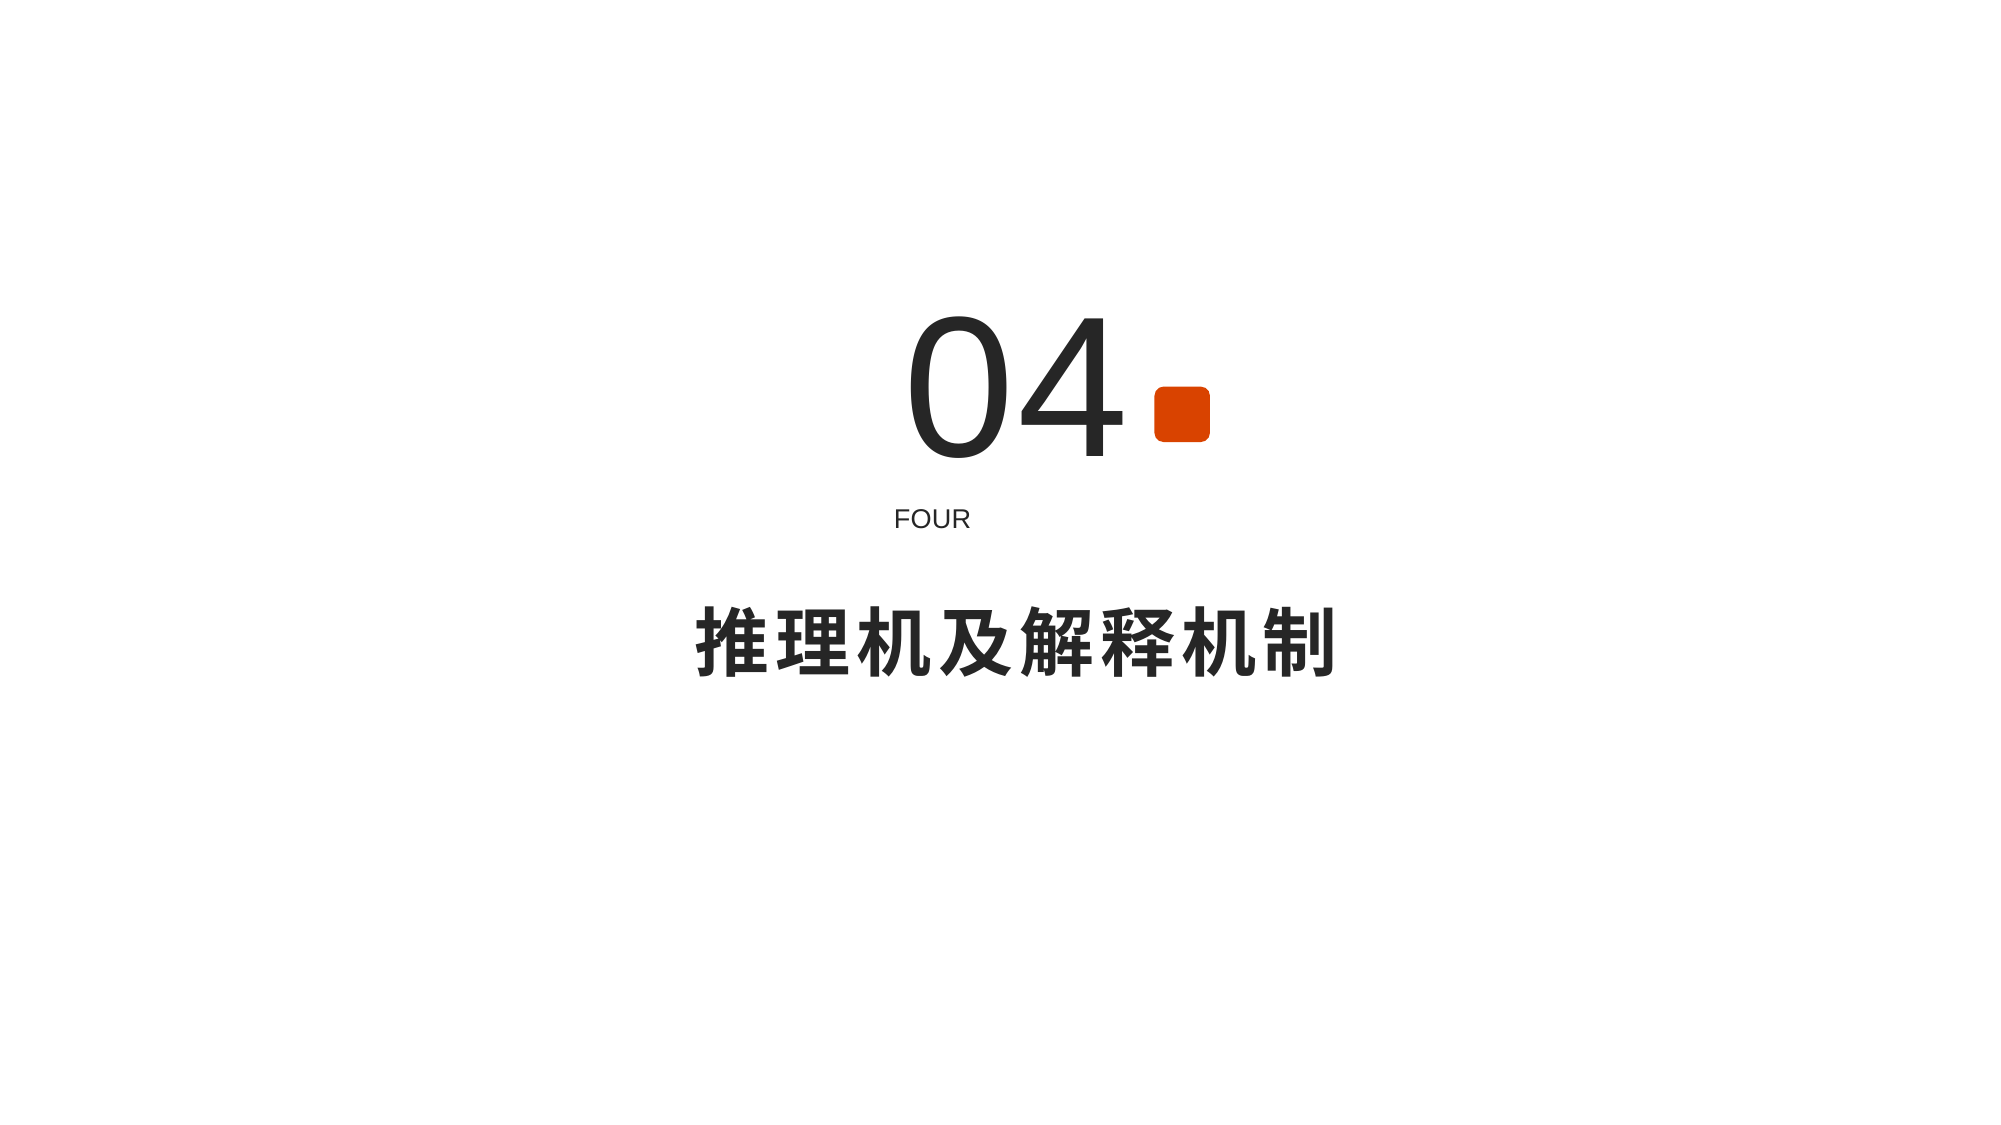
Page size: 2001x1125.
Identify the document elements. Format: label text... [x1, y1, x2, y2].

text_box FOUR [879, 507, 1154, 542]
text_box 04 [804, 248, 1229, 507]
title 推理机及解释机制 [623, 569, 1410, 686]
